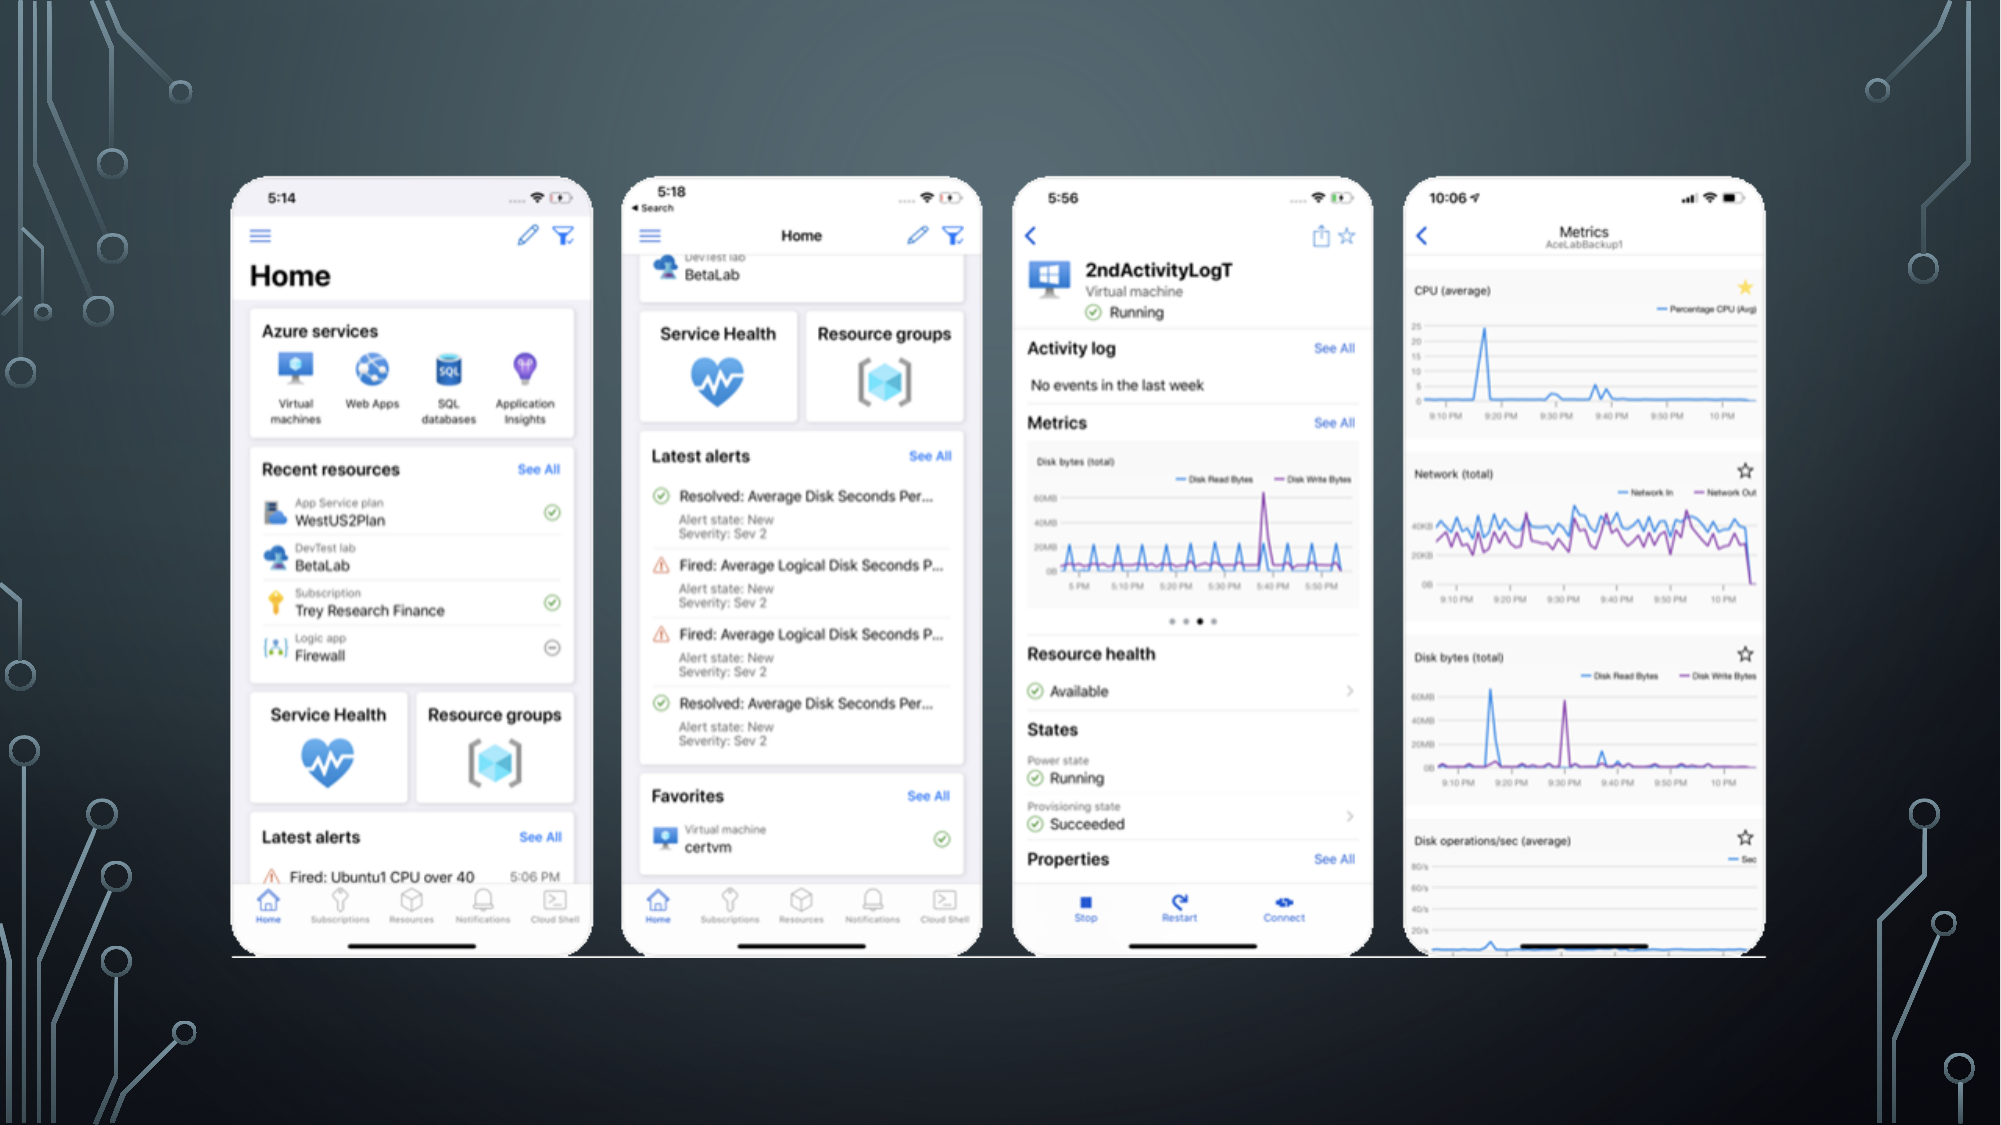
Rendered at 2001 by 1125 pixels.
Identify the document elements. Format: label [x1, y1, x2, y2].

picture [226, 166, 1774, 959]
